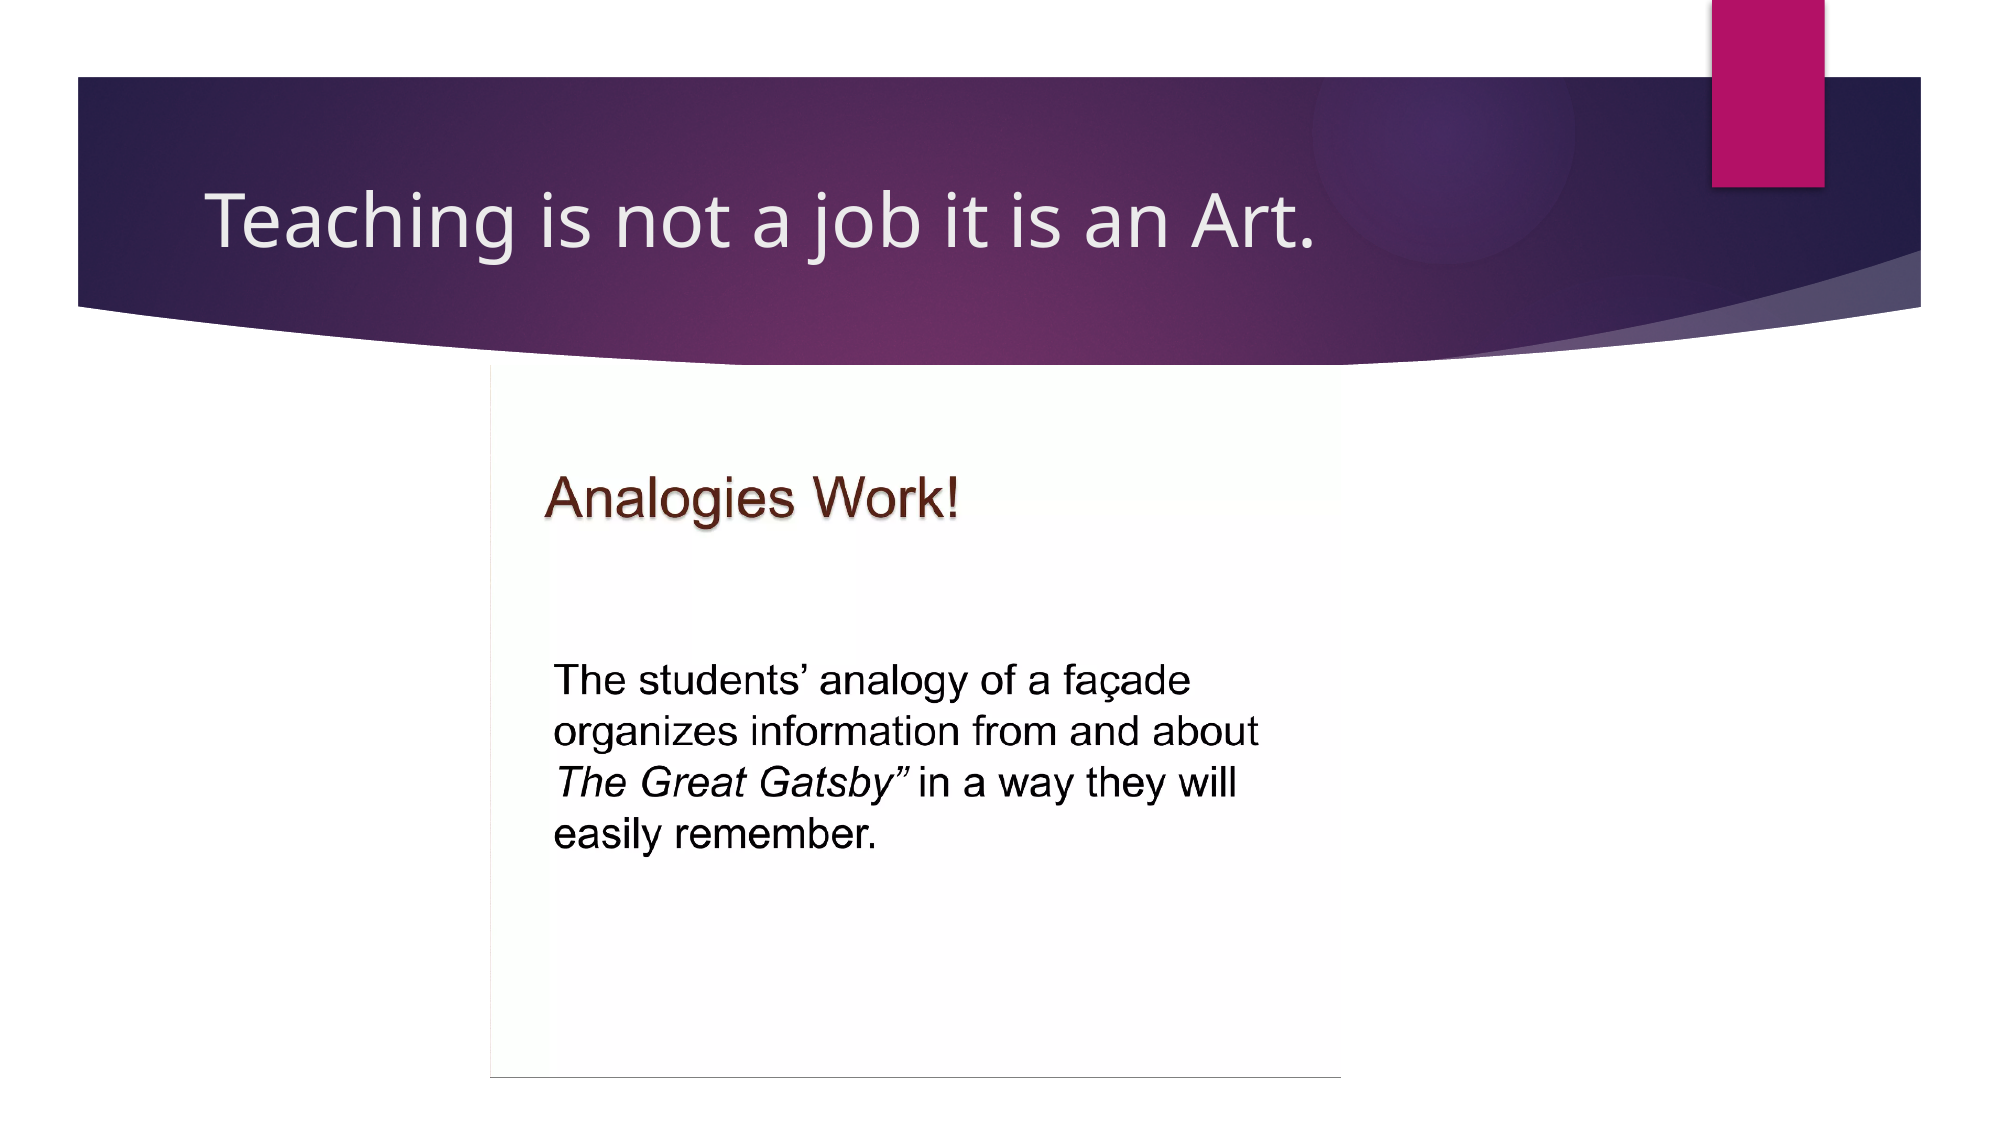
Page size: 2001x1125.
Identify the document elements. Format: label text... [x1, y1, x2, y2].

title Teaching is not a job it is an Art. [189, 159, 1627, 276]
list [489, 365, 1341, 1079]
